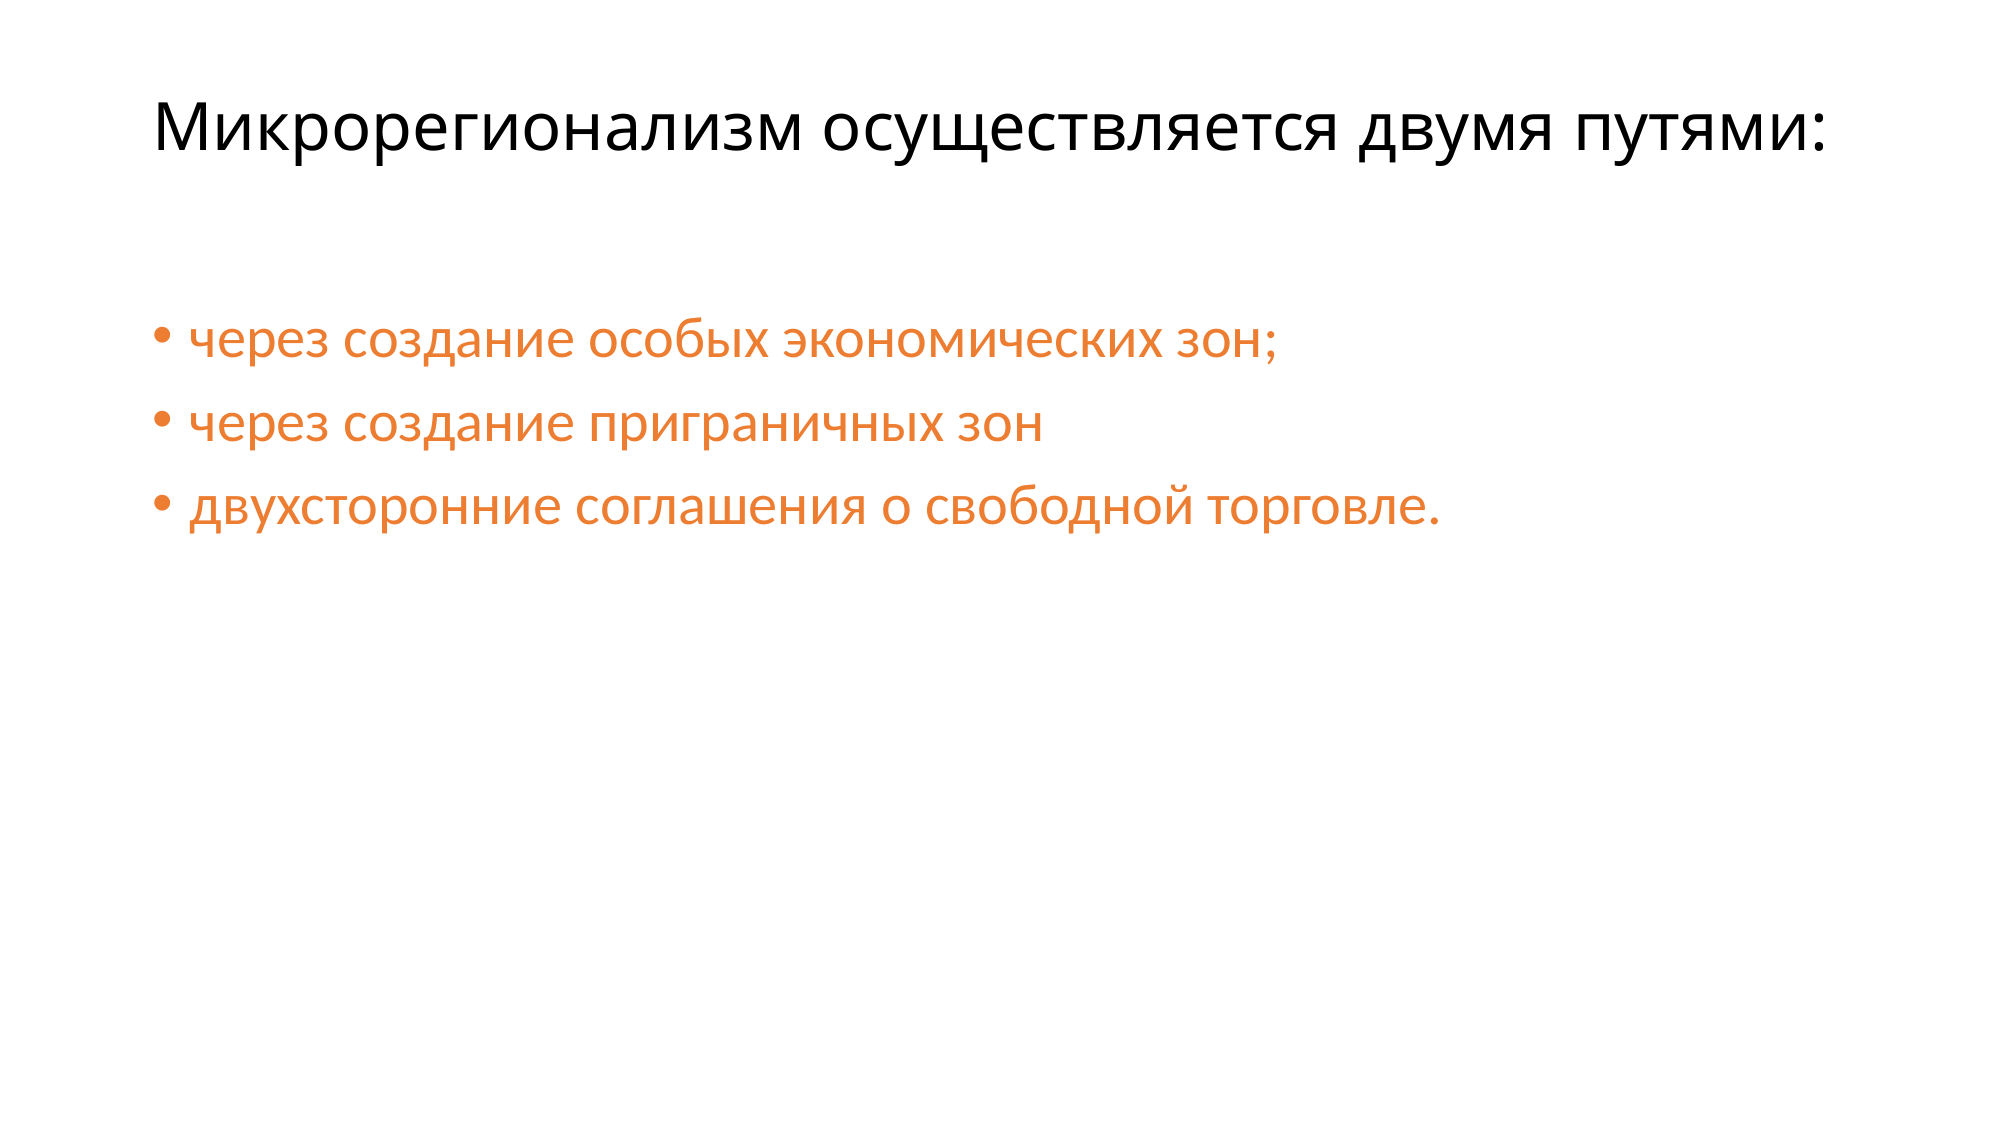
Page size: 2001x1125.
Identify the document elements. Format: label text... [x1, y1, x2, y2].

title Микрорегионализм осуществляется двумя путями: [137, 59, 1863, 278]
list через создание особых экономических зон; через создание приграничных зон двухсторонние соглашения о свободной торговле. [137, 299, 1863, 1014]
